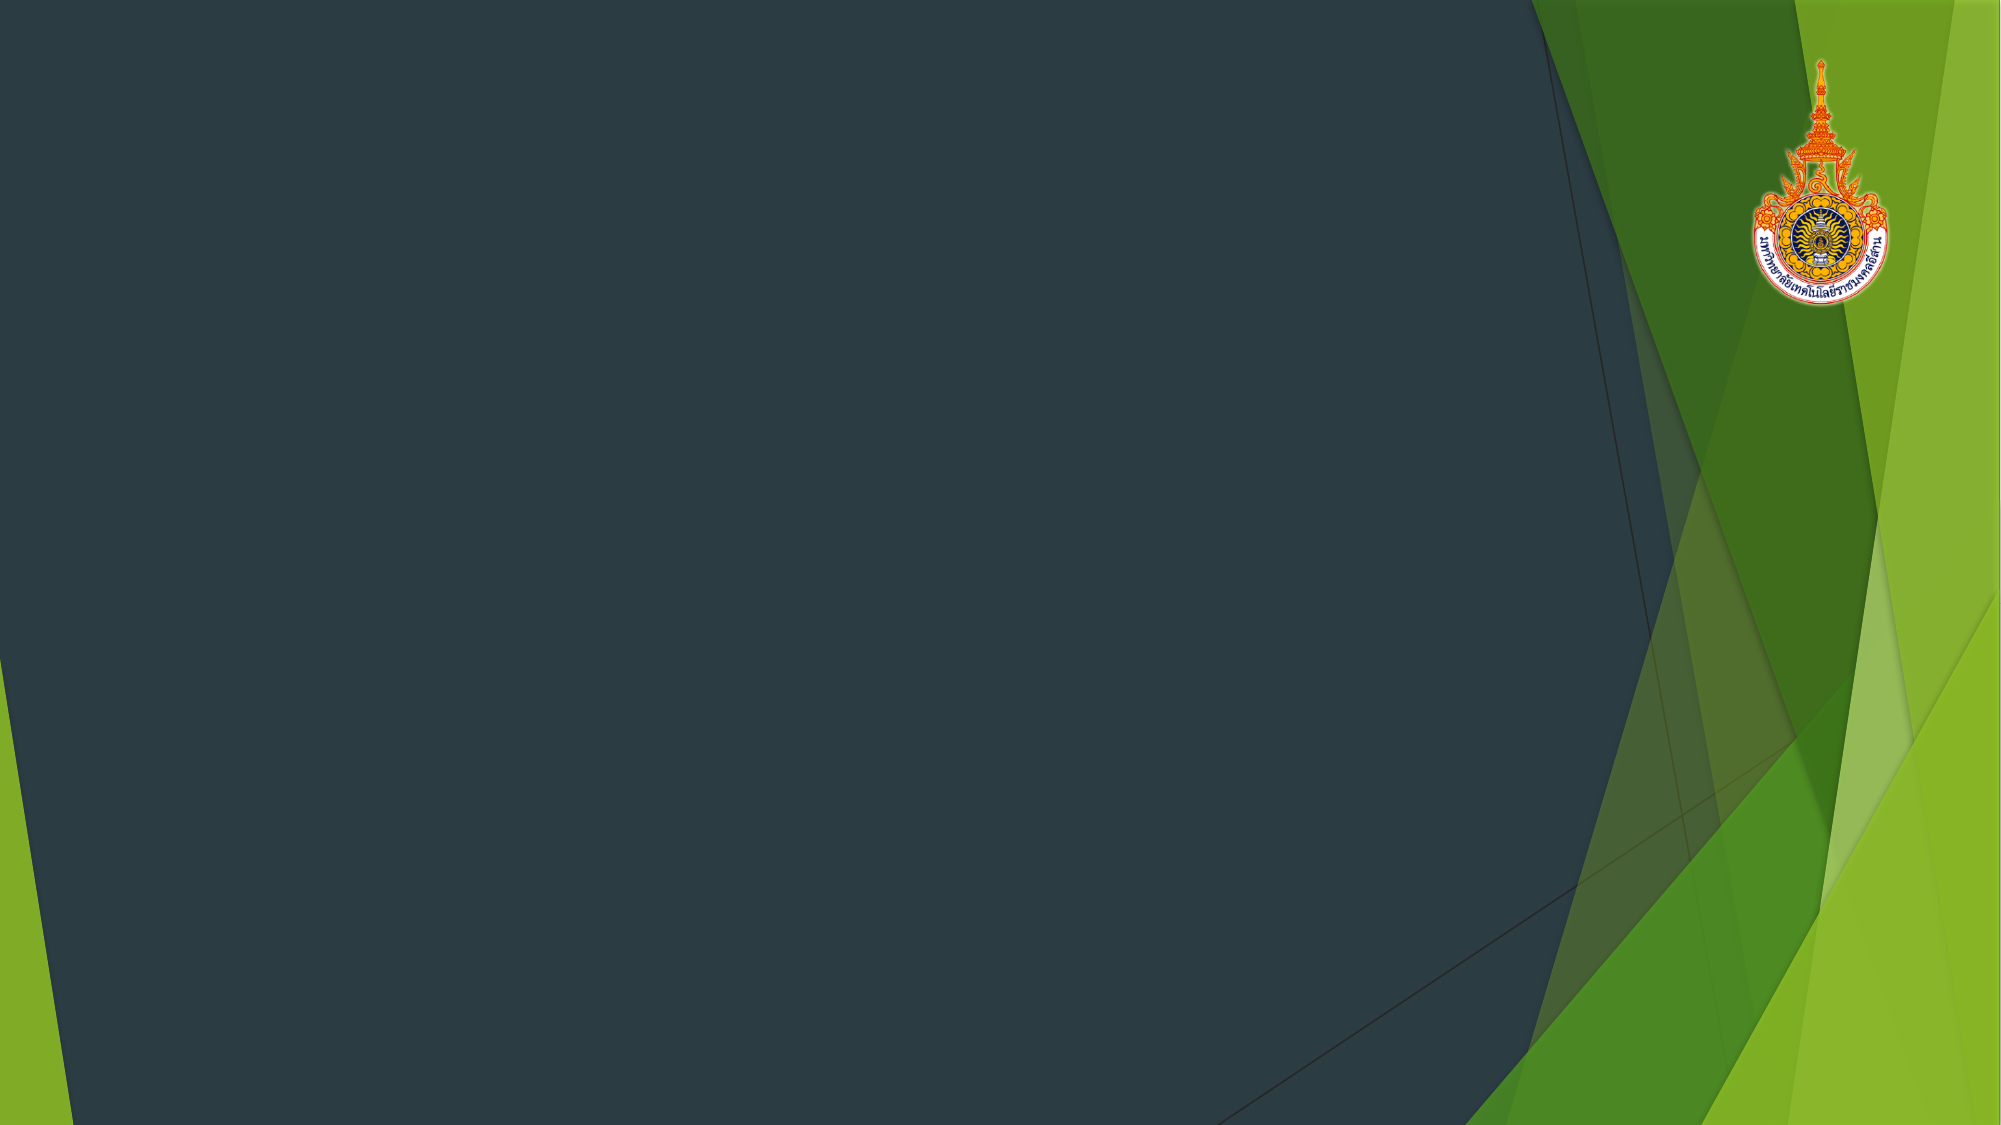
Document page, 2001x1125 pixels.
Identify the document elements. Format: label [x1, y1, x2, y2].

picture [1748, 47, 1892, 315]
